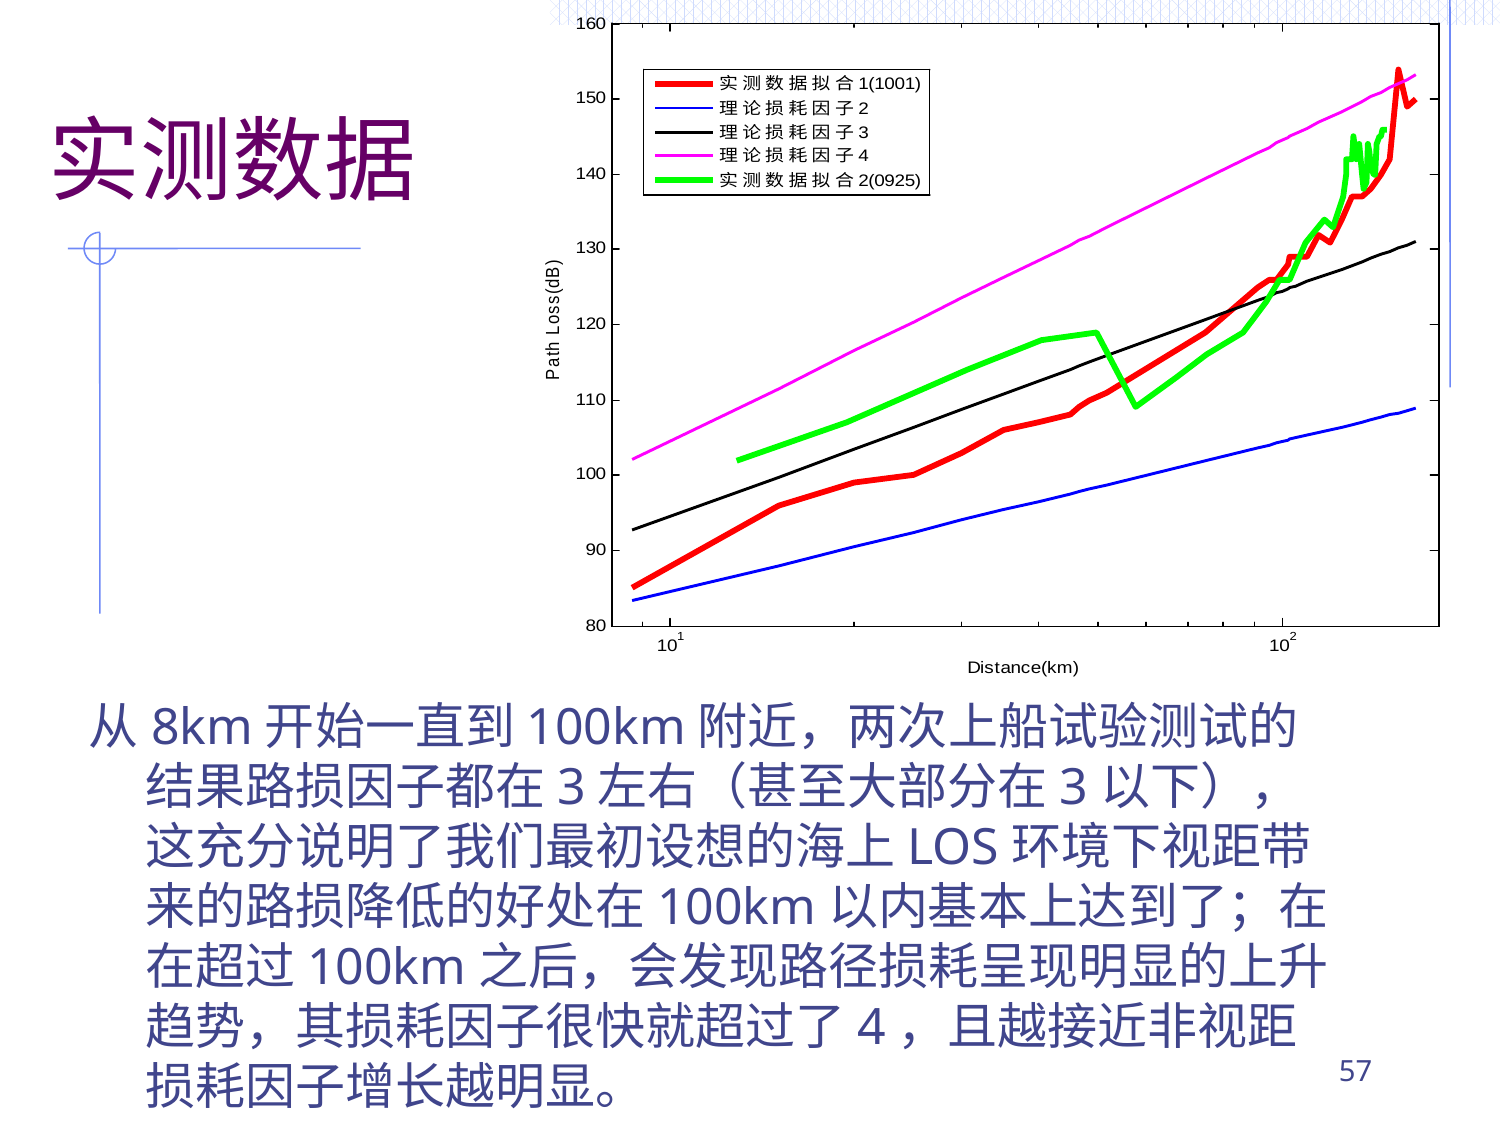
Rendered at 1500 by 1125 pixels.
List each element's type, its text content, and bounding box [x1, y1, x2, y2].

title 实测数据 [33, 31, 467, 220]
list 从8km开始一直到100km附近，两次上船试验测试的结果路损因子都在3左右（甚至大部分在3以下），这充分说明了我们最初设想的海上LOS环境下视距带来的路损降低的好处在100km以内基本上达到了；在在超过100km之后，会发现路径损耗呈现明显的上升趋势，其损耗因子很快就超过了4，且越接近非视距损耗因子增长越明显。 [73, 687, 1350, 1125]
picture [472, 0, 1500, 708]
slide_number 56 [1074, 1025, 1388, 1100]
